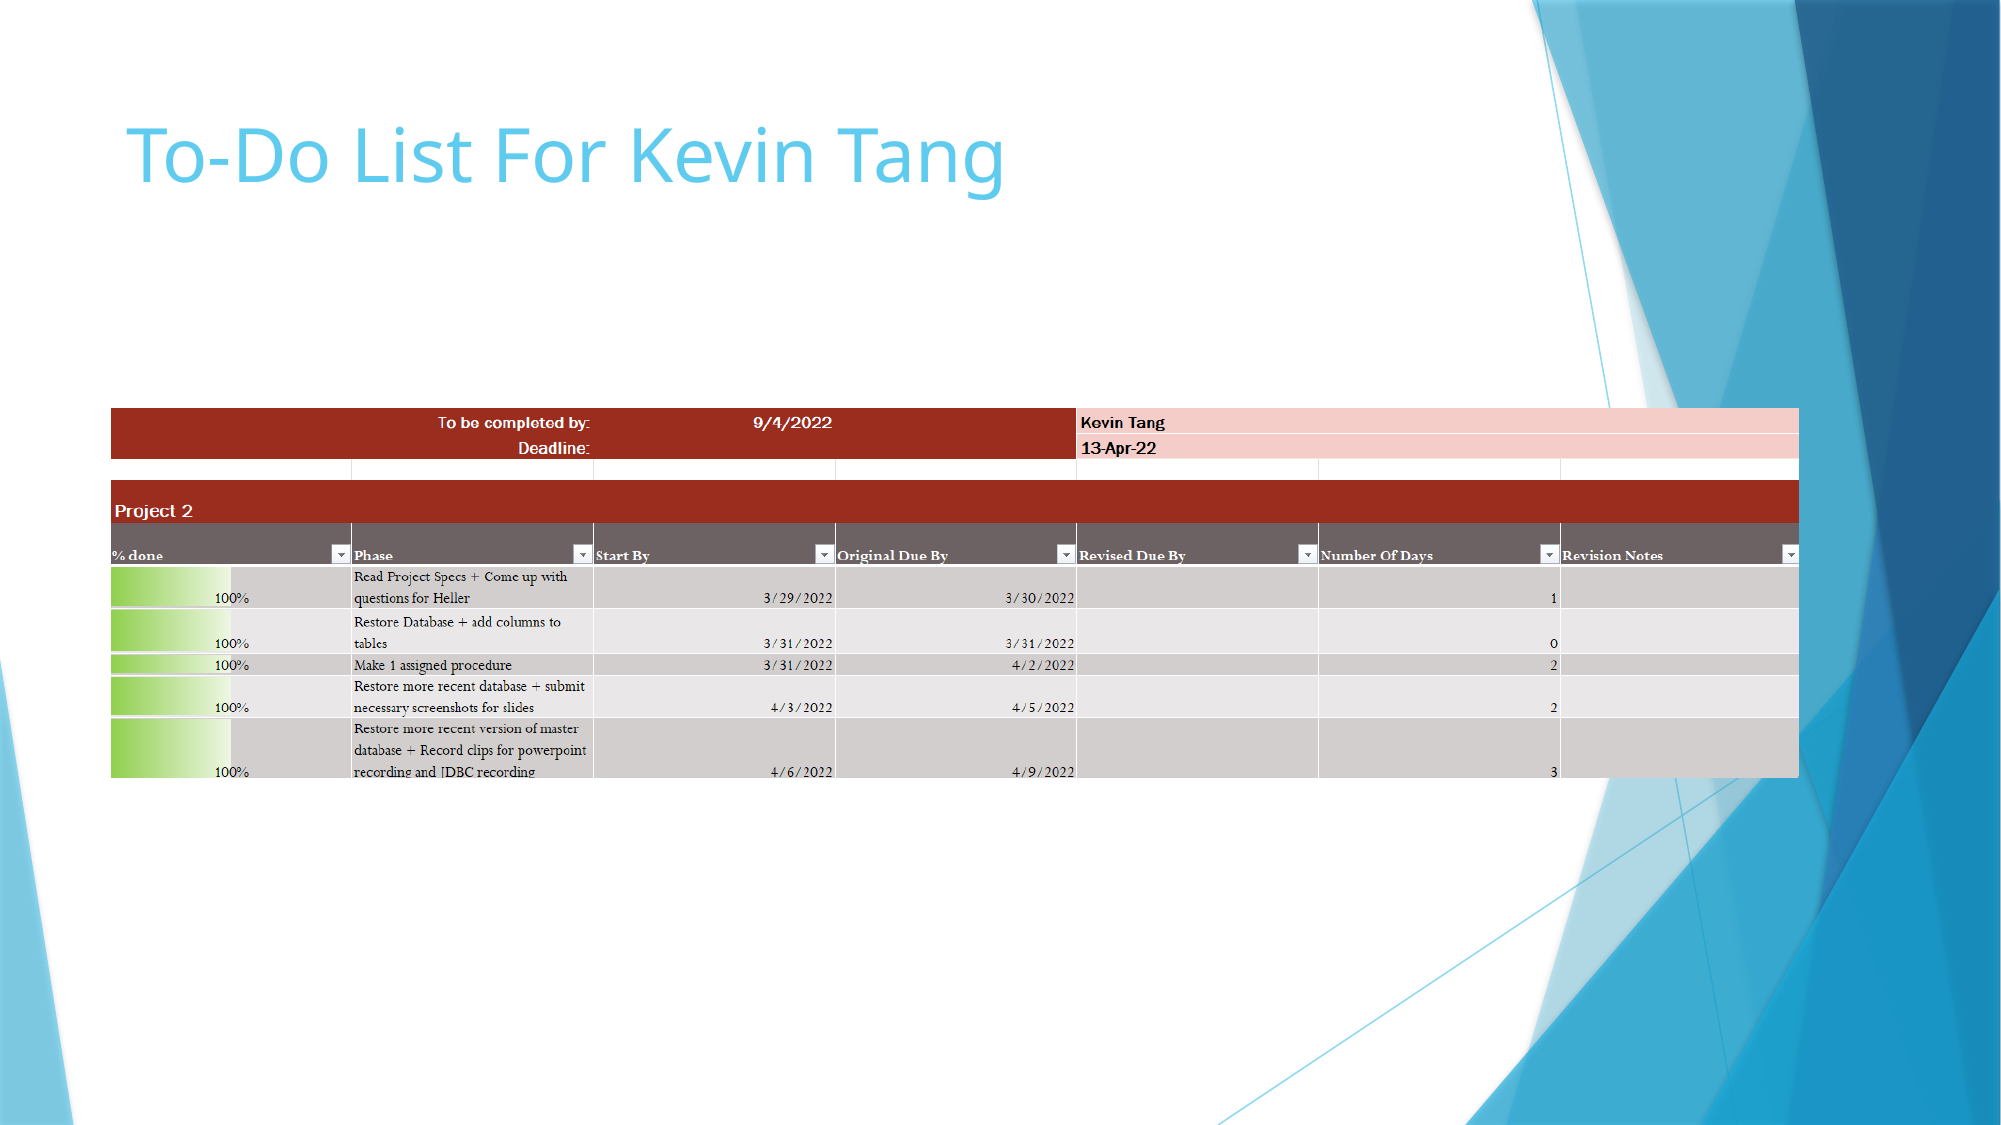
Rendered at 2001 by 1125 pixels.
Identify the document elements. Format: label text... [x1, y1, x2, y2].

title To-Do List For Kevin Tang [111, 99, 1522, 317]
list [110, 407, 1800, 778]
